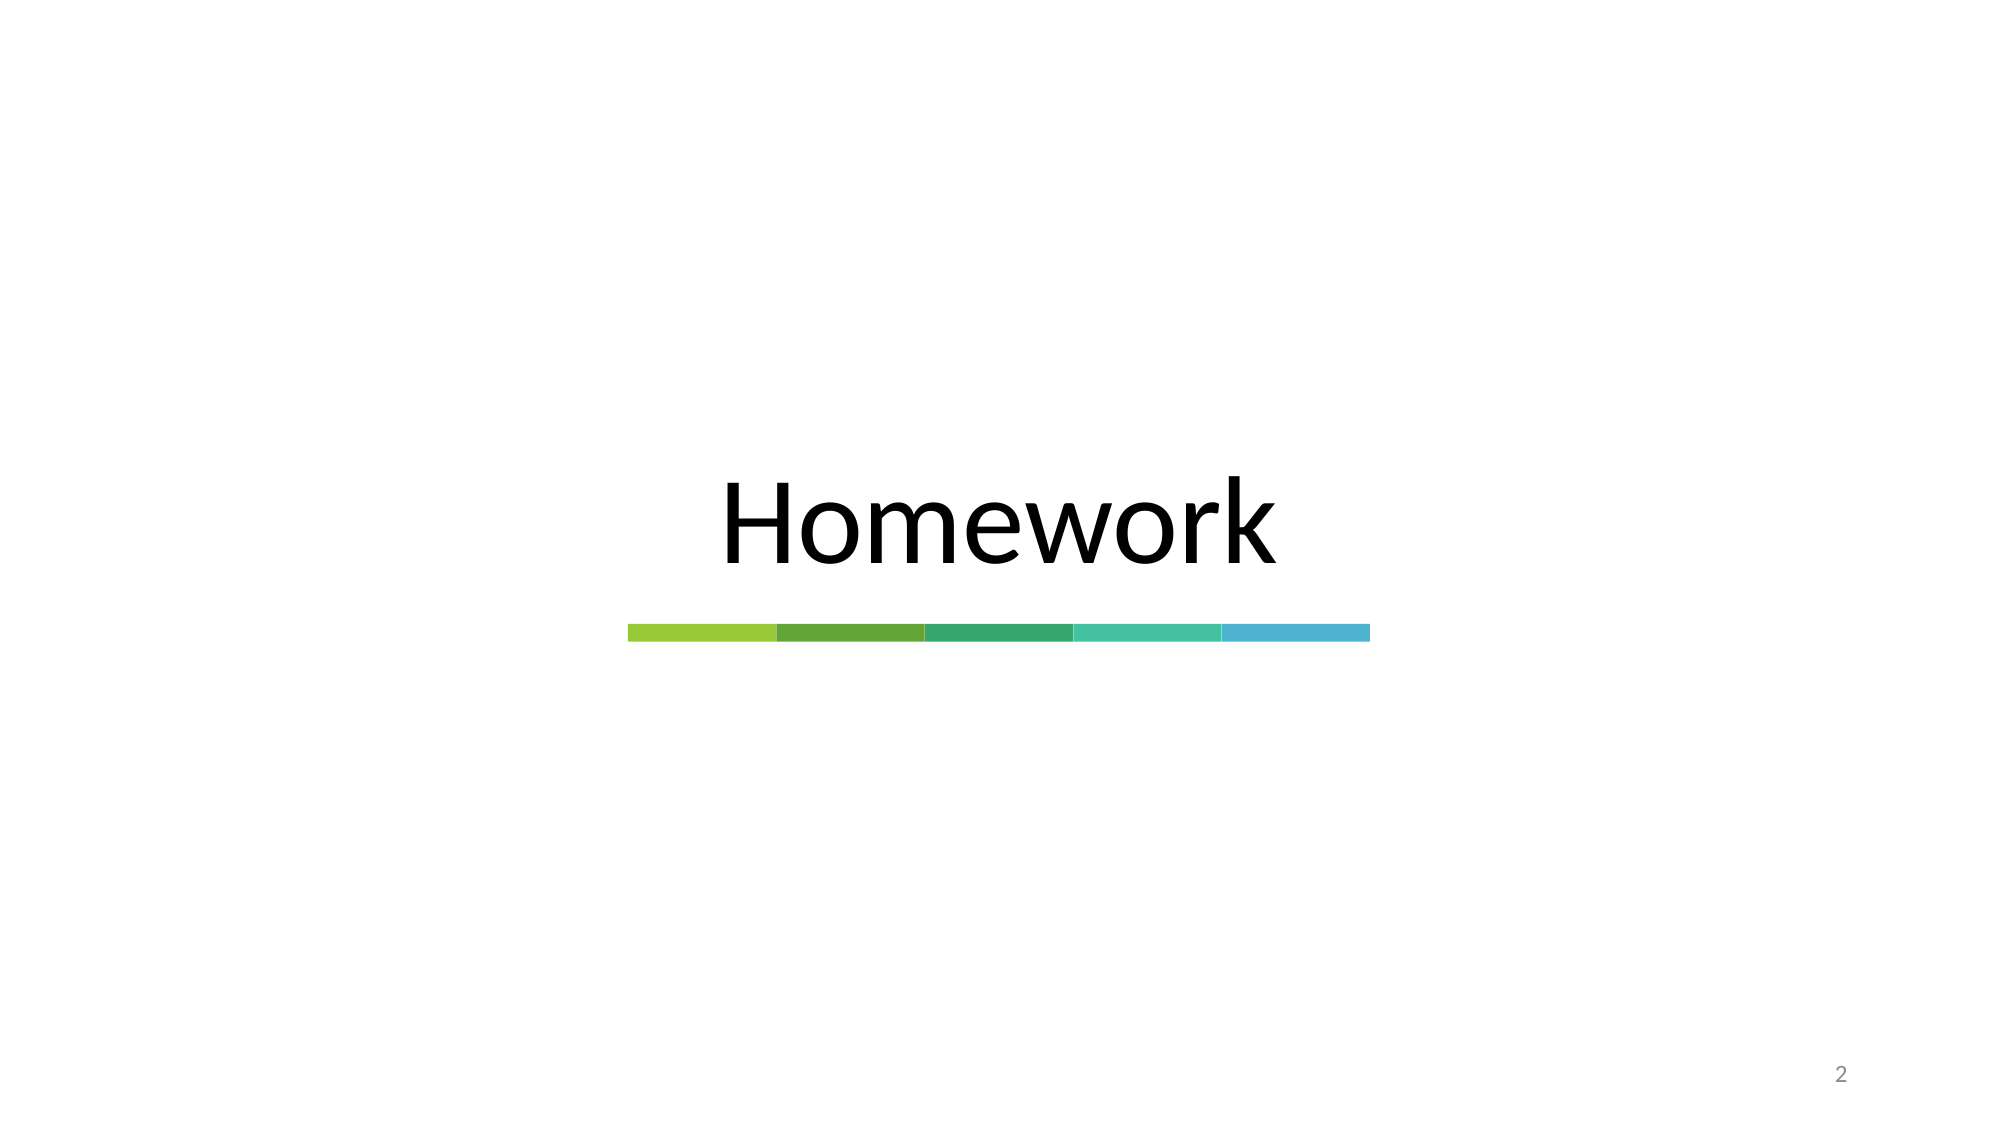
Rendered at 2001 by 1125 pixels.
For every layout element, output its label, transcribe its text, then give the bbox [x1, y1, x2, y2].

title Homework [136, 280, 1862, 749]
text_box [627, 623, 1370, 642]
slide_number 2 [1412, 1042, 1863, 1103]
